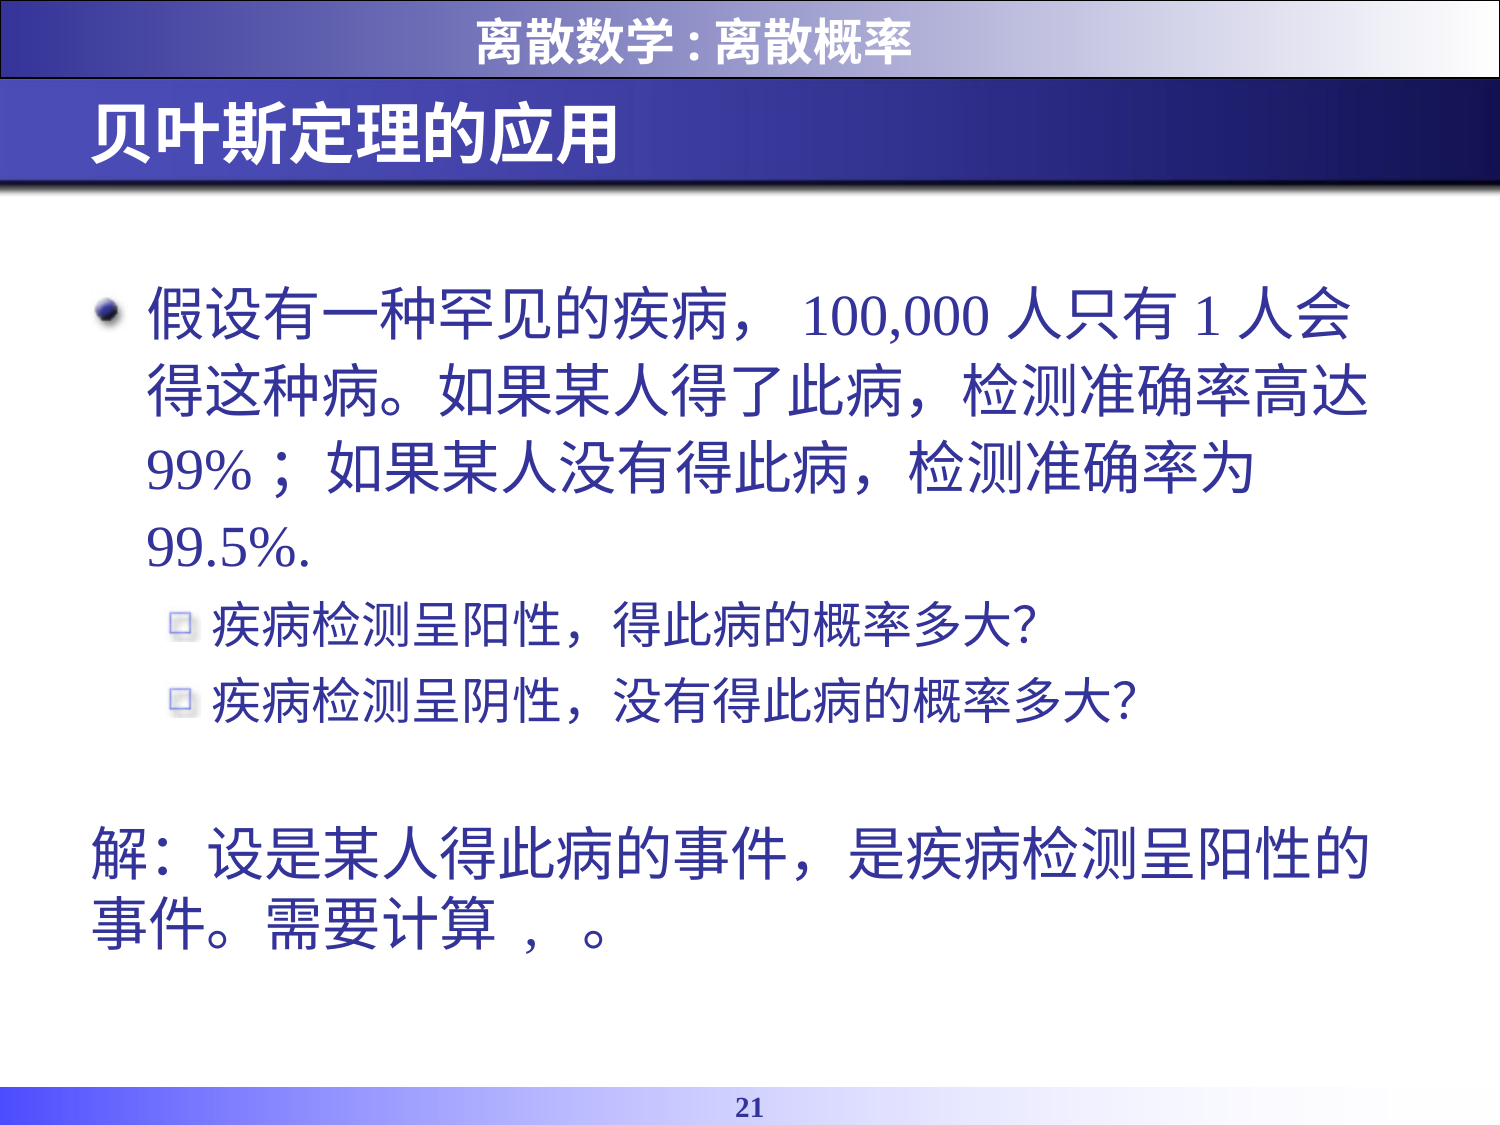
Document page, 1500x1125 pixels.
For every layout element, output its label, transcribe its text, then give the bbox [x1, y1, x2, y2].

picture [165, 606, 201, 642]
picture [165, 682, 201, 718]
title 贝叶斯定理的应用 [73, 90, 1424, 173]
picture [90, 291, 131, 333]
picture [0, 79, 1500, 197]
